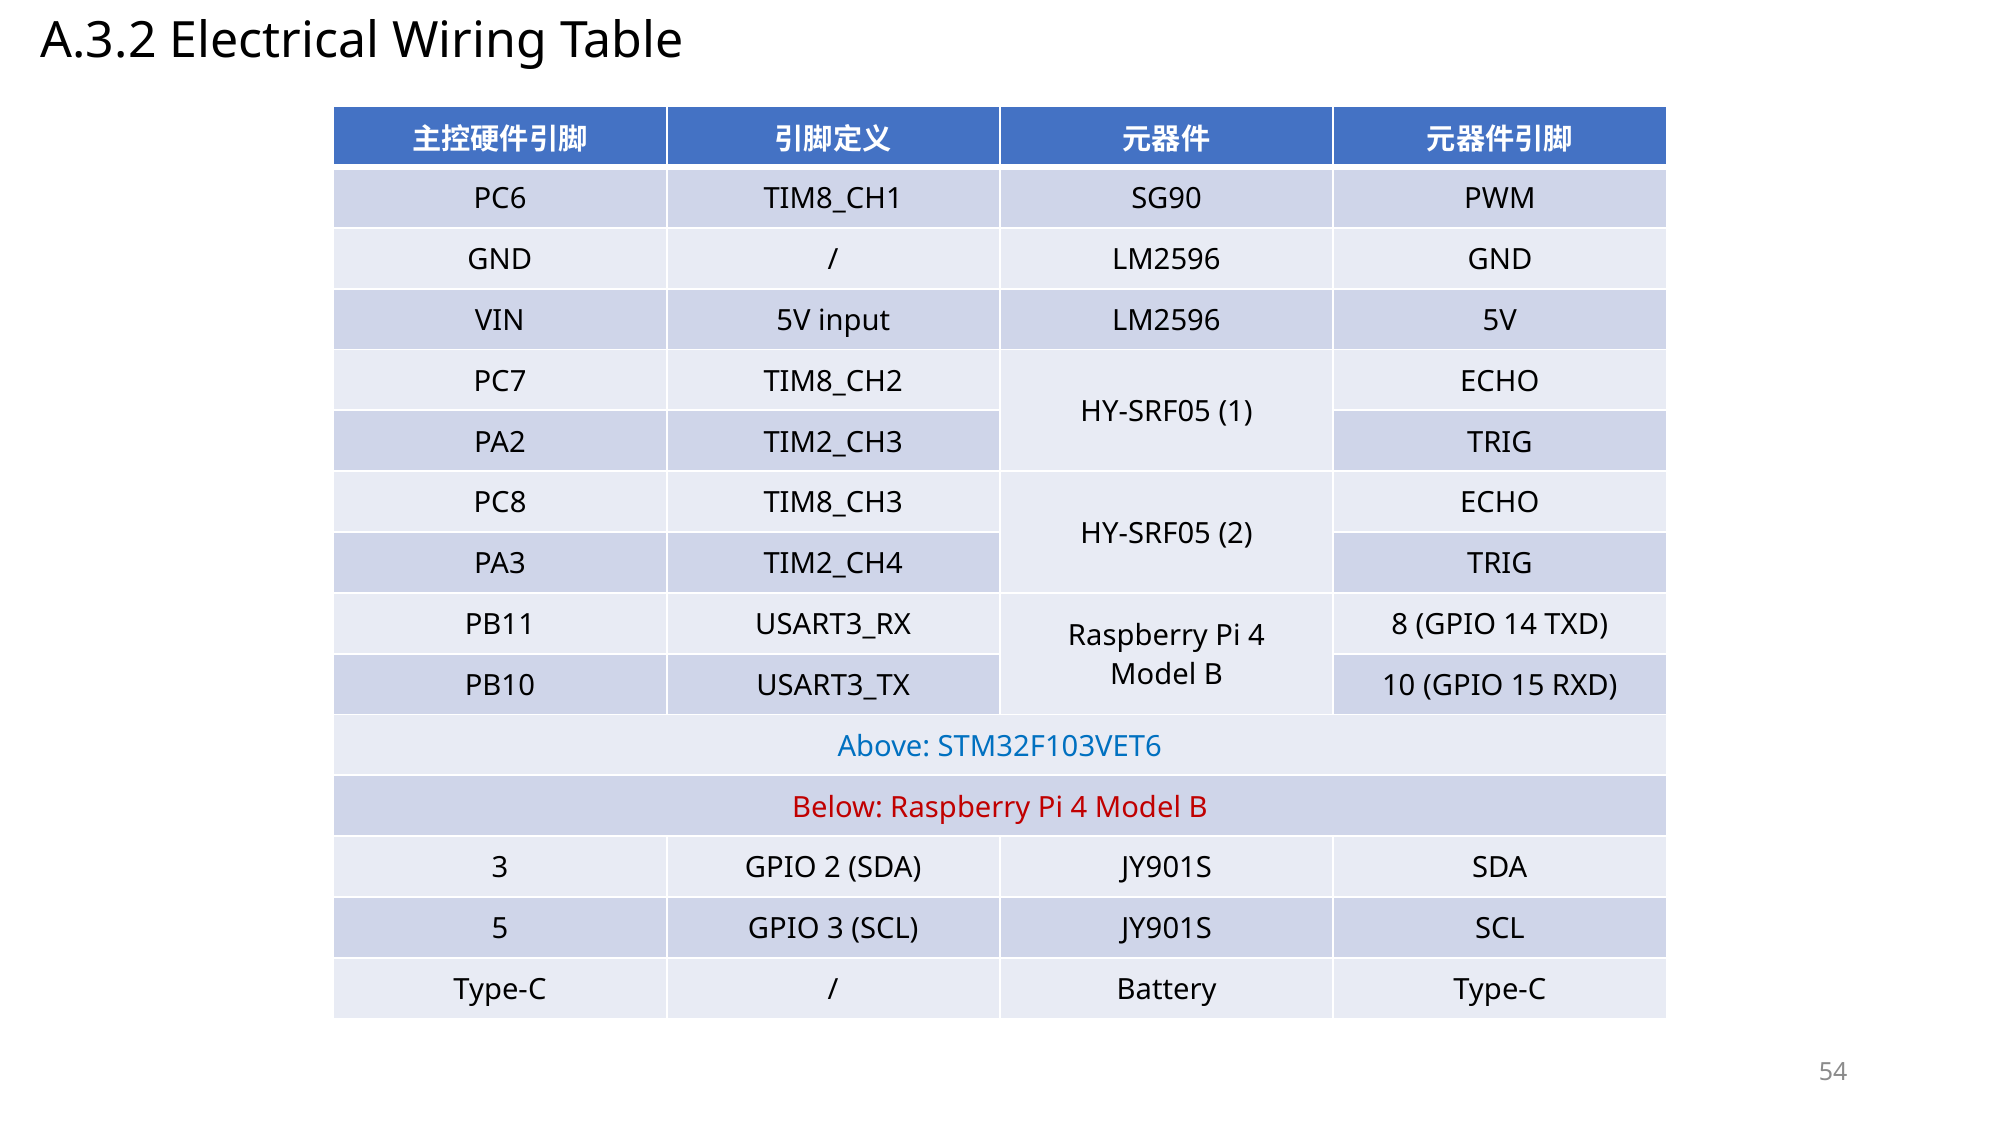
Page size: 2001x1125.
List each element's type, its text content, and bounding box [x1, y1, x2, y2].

slide_number 54 [1412, 1042, 1863, 1103]
table_cell JY901S [1001, 898, 1332, 957]
table_cell Type-C [334, 959, 666, 1018]
table_cell LM2596 [1001, 229, 1332, 288]
table_cell TIM8_CH3 [668, 472, 999, 531]
table_cell Above: STM32F103VET6 [334, 715, 1666, 774]
table_cell TIM2_CH3 [668, 411, 999, 470]
table_cell 5V input [668, 290, 999, 349]
table_cell PC8 [334, 472, 666, 531]
table_cell LM2596 [1001, 290, 1332, 349]
table_cell HY-SRF05 (1) [1001, 350, 1332, 470]
table_cell PC7 [334, 350, 666, 409]
table_cell TRIG [1334, 411, 1666, 470]
table_cell GND [1334, 229, 1666, 288]
table_cell 5 [334, 898, 666, 957]
table_cell 5V [1334, 290, 1666, 349]
table_cell Battery [1001, 959, 1332, 1018]
table_cell PC6 [334, 170, 666, 227]
table_cell TIM8_CH2 [668, 350, 999, 409]
table_cell / [668, 229, 999, 288]
table_cell PWM [1334, 170, 1666, 227]
table_cell PB11 [334, 594, 666, 653]
table_cell GPIO 2 (SDA) [668, 837, 999, 896]
table_cell TIM8_CH1 [668, 170, 999, 227]
table_cell Below: Raspberry Pi 4 Model B [334, 776, 1666, 835]
table_cell PB10 [334, 655, 666, 714]
table_cell Raspberry Pi 4 Model B [1001, 594, 1332, 714]
table_cell GND [334, 229, 666, 288]
table_cell GPIO 3 (SCL) [668, 898, 999, 957]
table_cell ECHO [1334, 350, 1666, 409]
table_cell SG90 [1001, 170, 1332, 227]
table_cell USART3_RX [668, 594, 999, 653]
table_cell SCL [1334, 898, 1666, 957]
table_cell Type-C [1334, 959, 1666, 1018]
table_cell HY-SRF05 (2) [1001, 472, 1332, 592]
table_cell 10 (GPIO 15 RXD) [1334, 655, 1666, 714]
table_cell / [668, 959, 999, 1018]
table_header 引脚定义 [668, 107, 999, 164]
table_cell TRIG [1334, 533, 1666, 592]
table_cell USART3_TX [668, 655, 999, 714]
table_cell ECHO [1334, 472, 1666, 531]
table_cell PA2 [334, 411, 666, 470]
text_box A.3.2 Electrical Wiring Table [0, 0, 1244, 75]
table_header 元器件引脚 [1334, 107, 1666, 164]
table_header 元器件 [1001, 107, 1332, 164]
table_cell TIM2_CH4 [668, 533, 999, 592]
table_cell JY901S [1001, 837, 1332, 896]
table_cell 8 (GPIO 14 TXD) [1334, 594, 1666, 653]
table_cell PA3 [334, 533, 666, 592]
table_cell 3 [334, 837, 666, 896]
table_cell VIN [334, 290, 666, 349]
table_cell SDA [1334, 837, 1666, 896]
table_header 主控硬件引脚 [334, 107, 666, 164]
